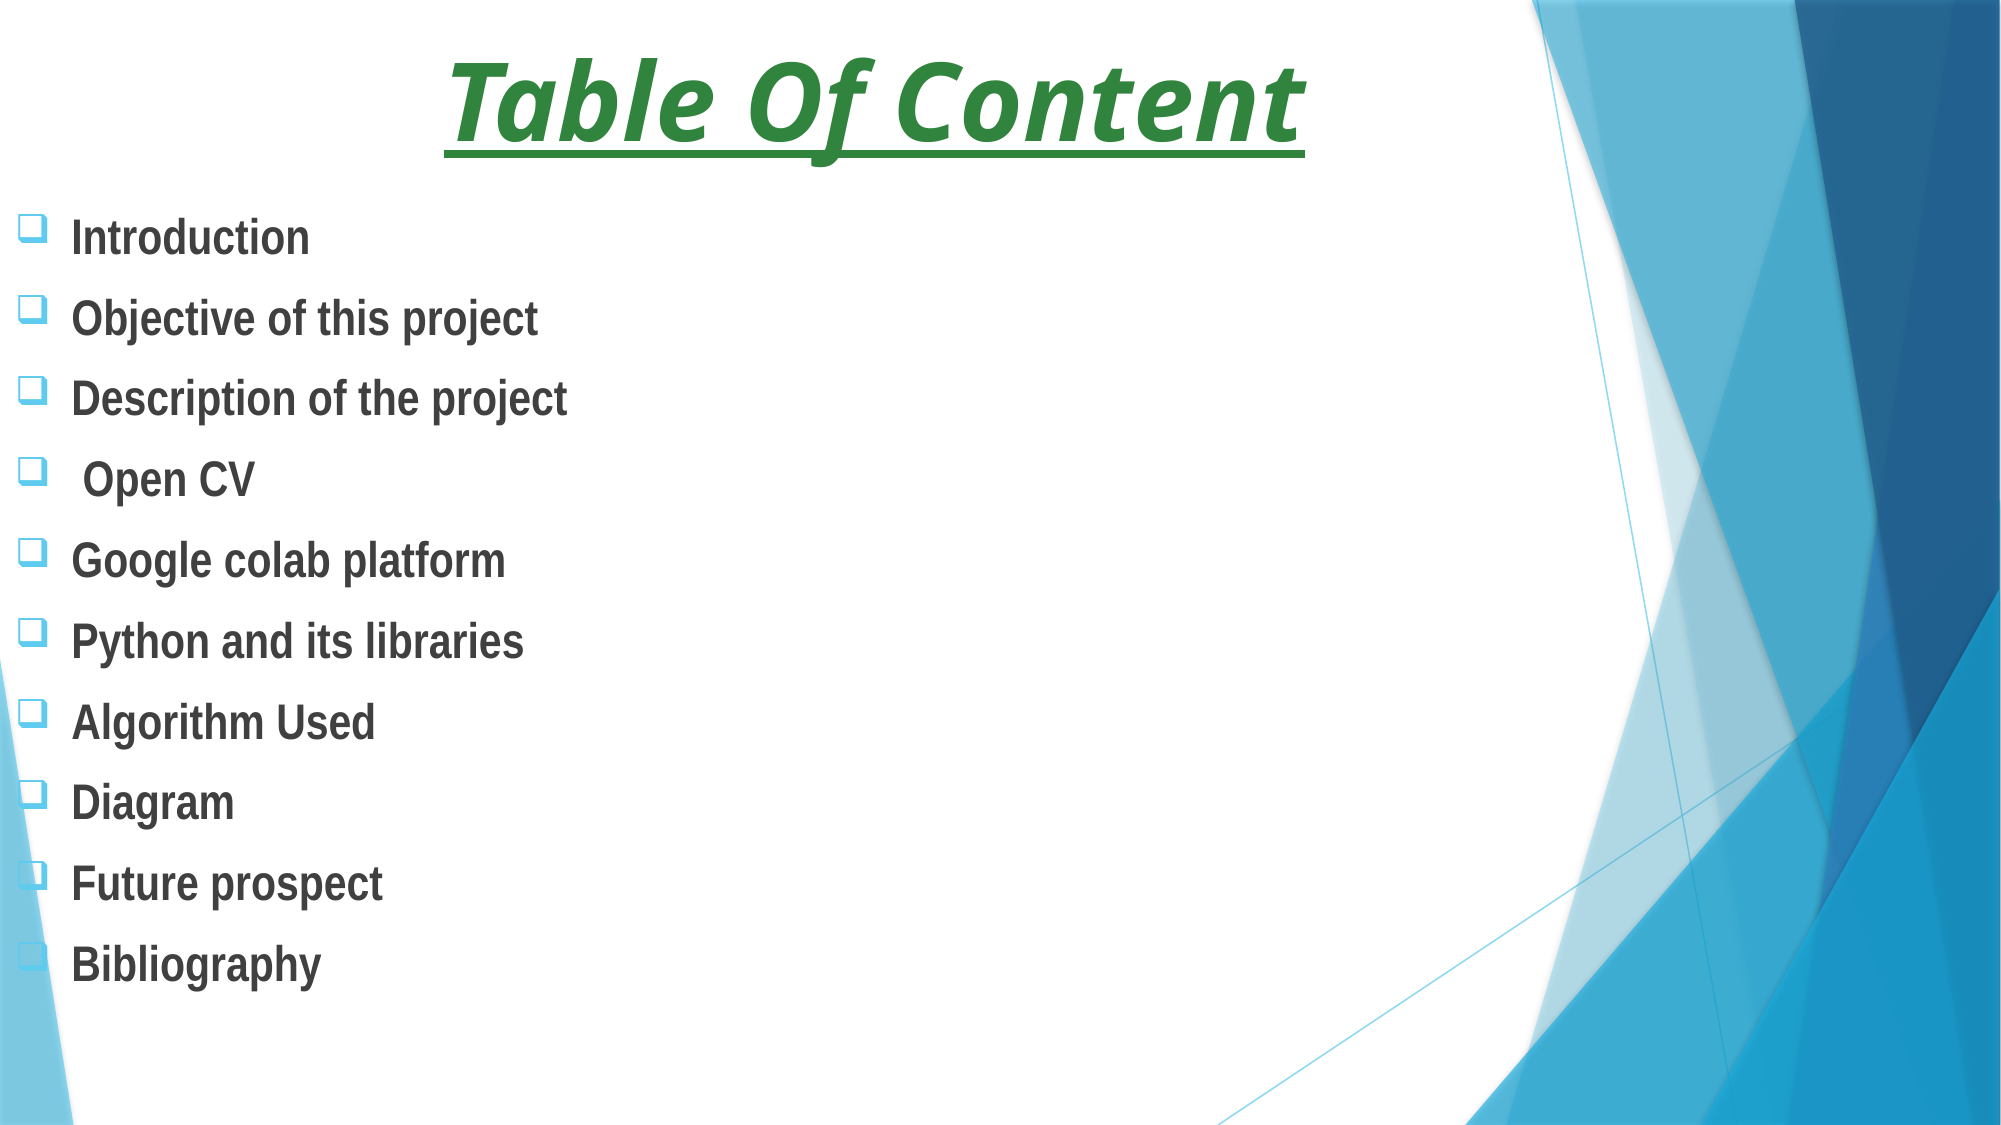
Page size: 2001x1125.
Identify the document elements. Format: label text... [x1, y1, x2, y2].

title Table Of Content [0, 24, 1749, 172]
list Introduction Objective of this project Description of the project Open CV Google colab platform Python and its libraries Algorithm Used Diagram Future prospect Bibliography [0, 196, 1411, 1067]
